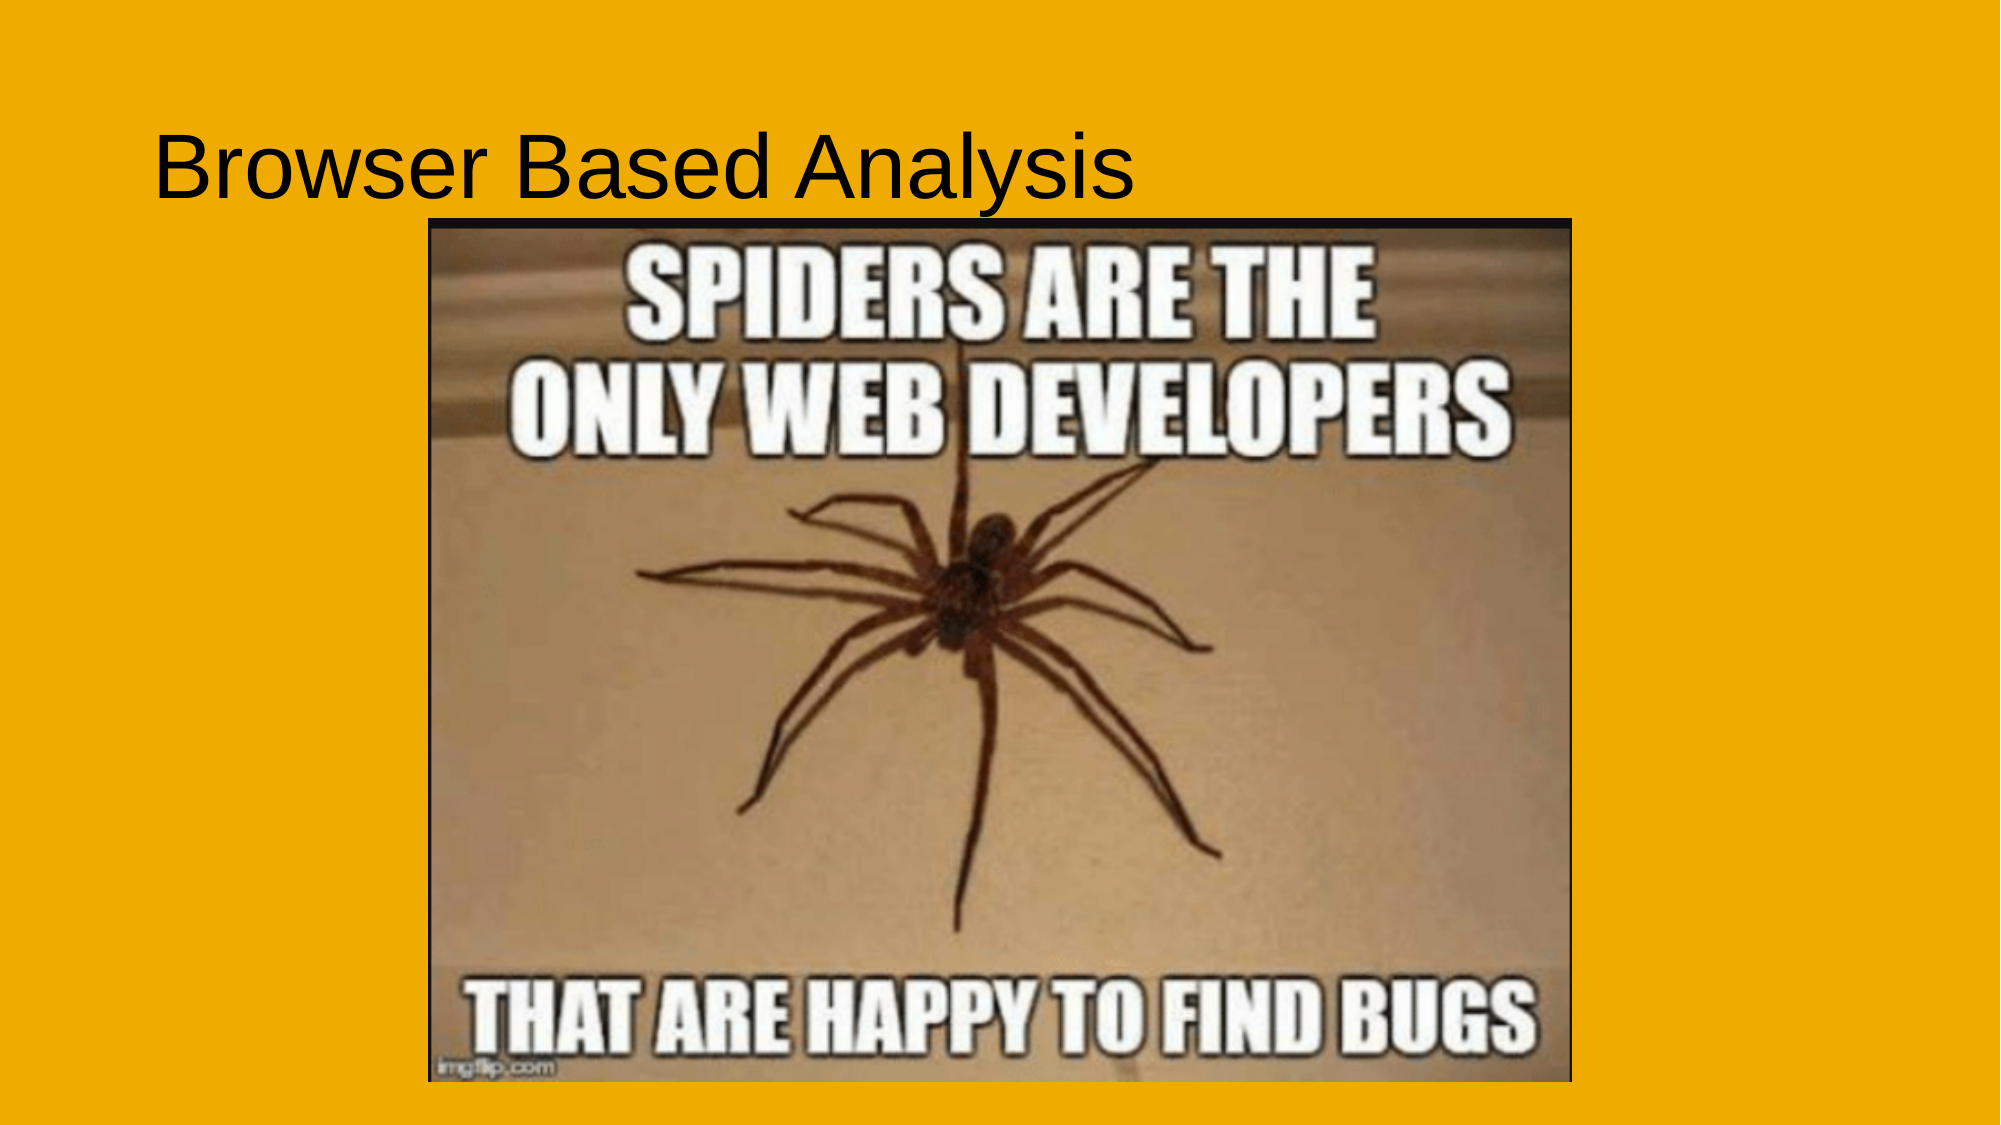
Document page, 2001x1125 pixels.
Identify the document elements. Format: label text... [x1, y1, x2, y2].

title Browser Based Analysis [137, 59, 1863, 278]
picture [428, 218, 1572, 1082]
